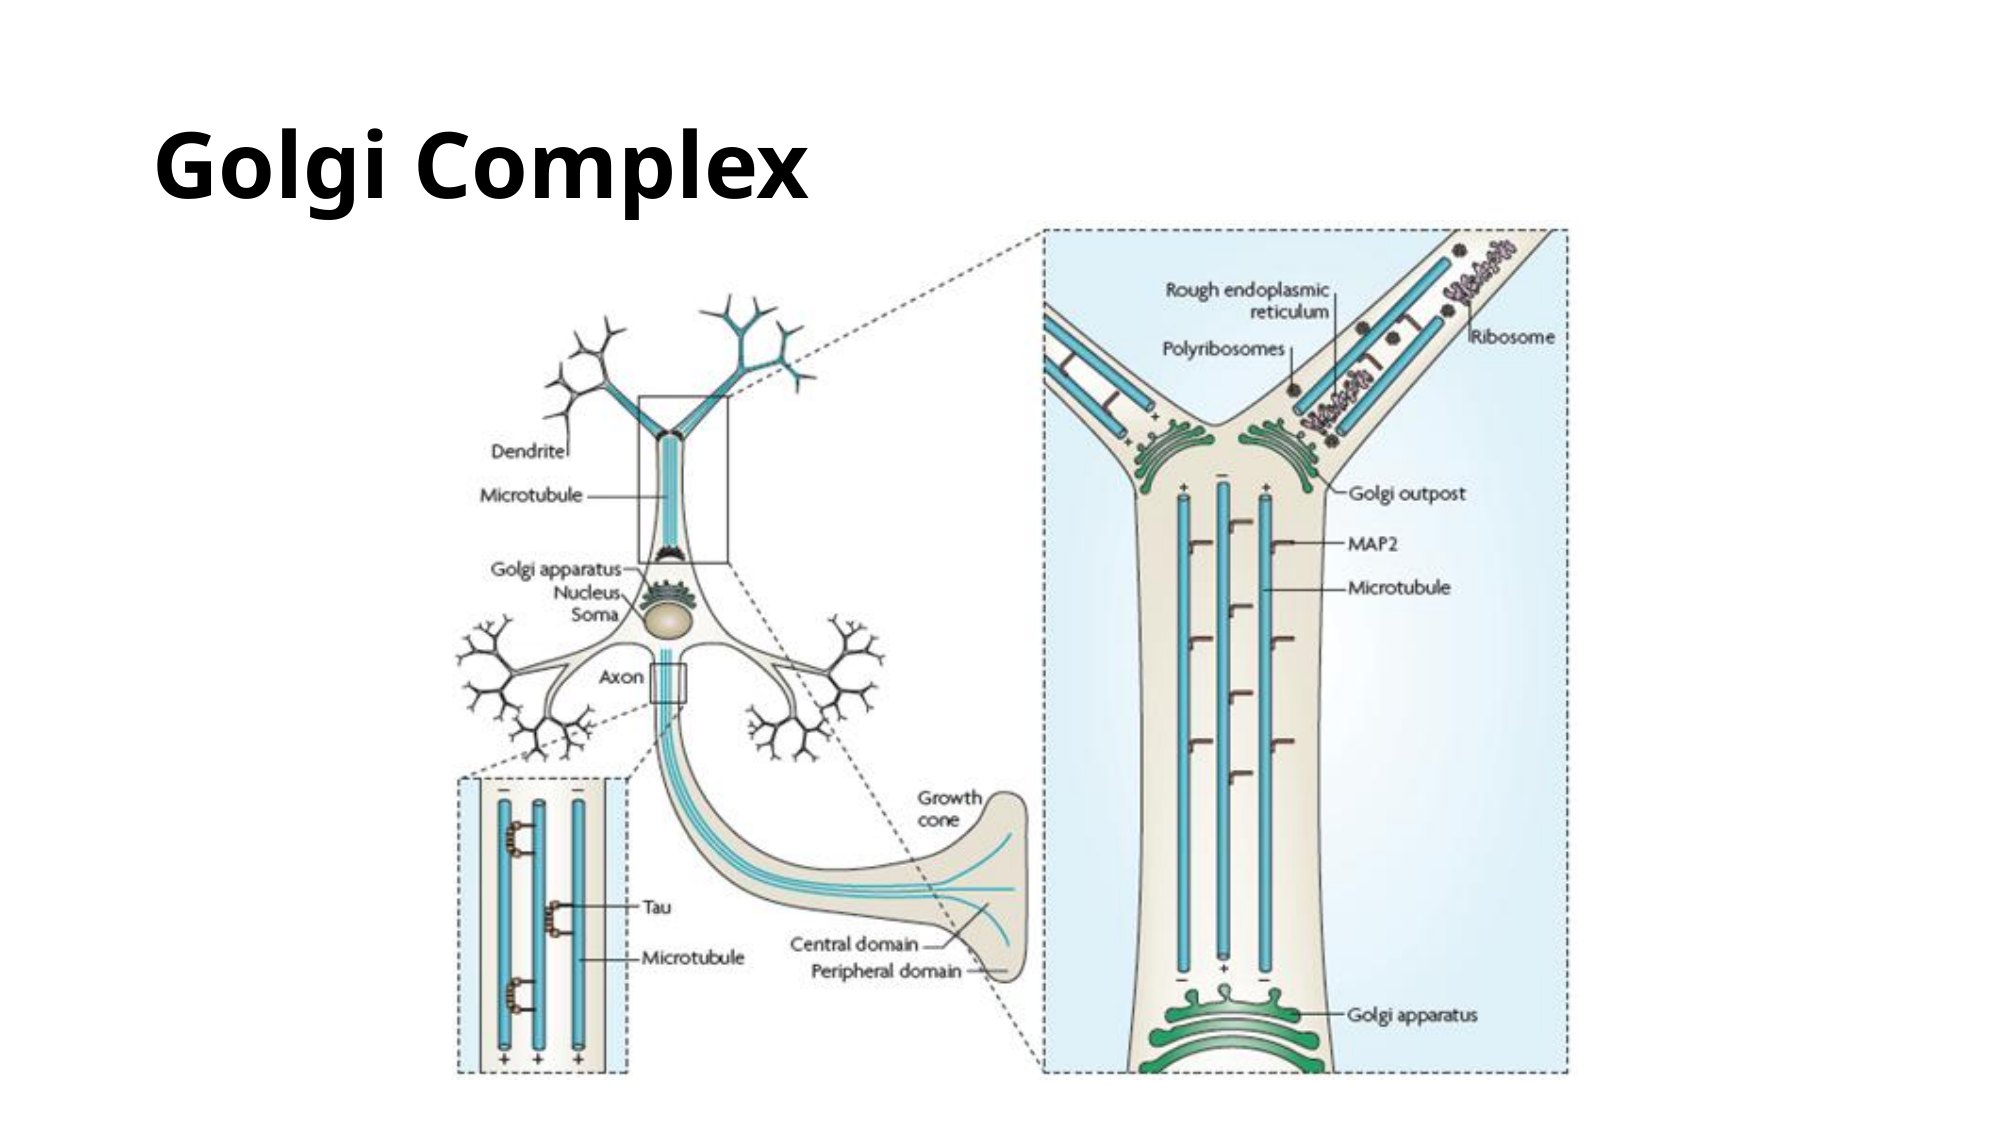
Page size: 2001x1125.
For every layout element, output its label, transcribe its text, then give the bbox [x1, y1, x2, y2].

title Golgi Complex [137, 59, 1863, 278]
picture [452, 220, 1578, 1080]
